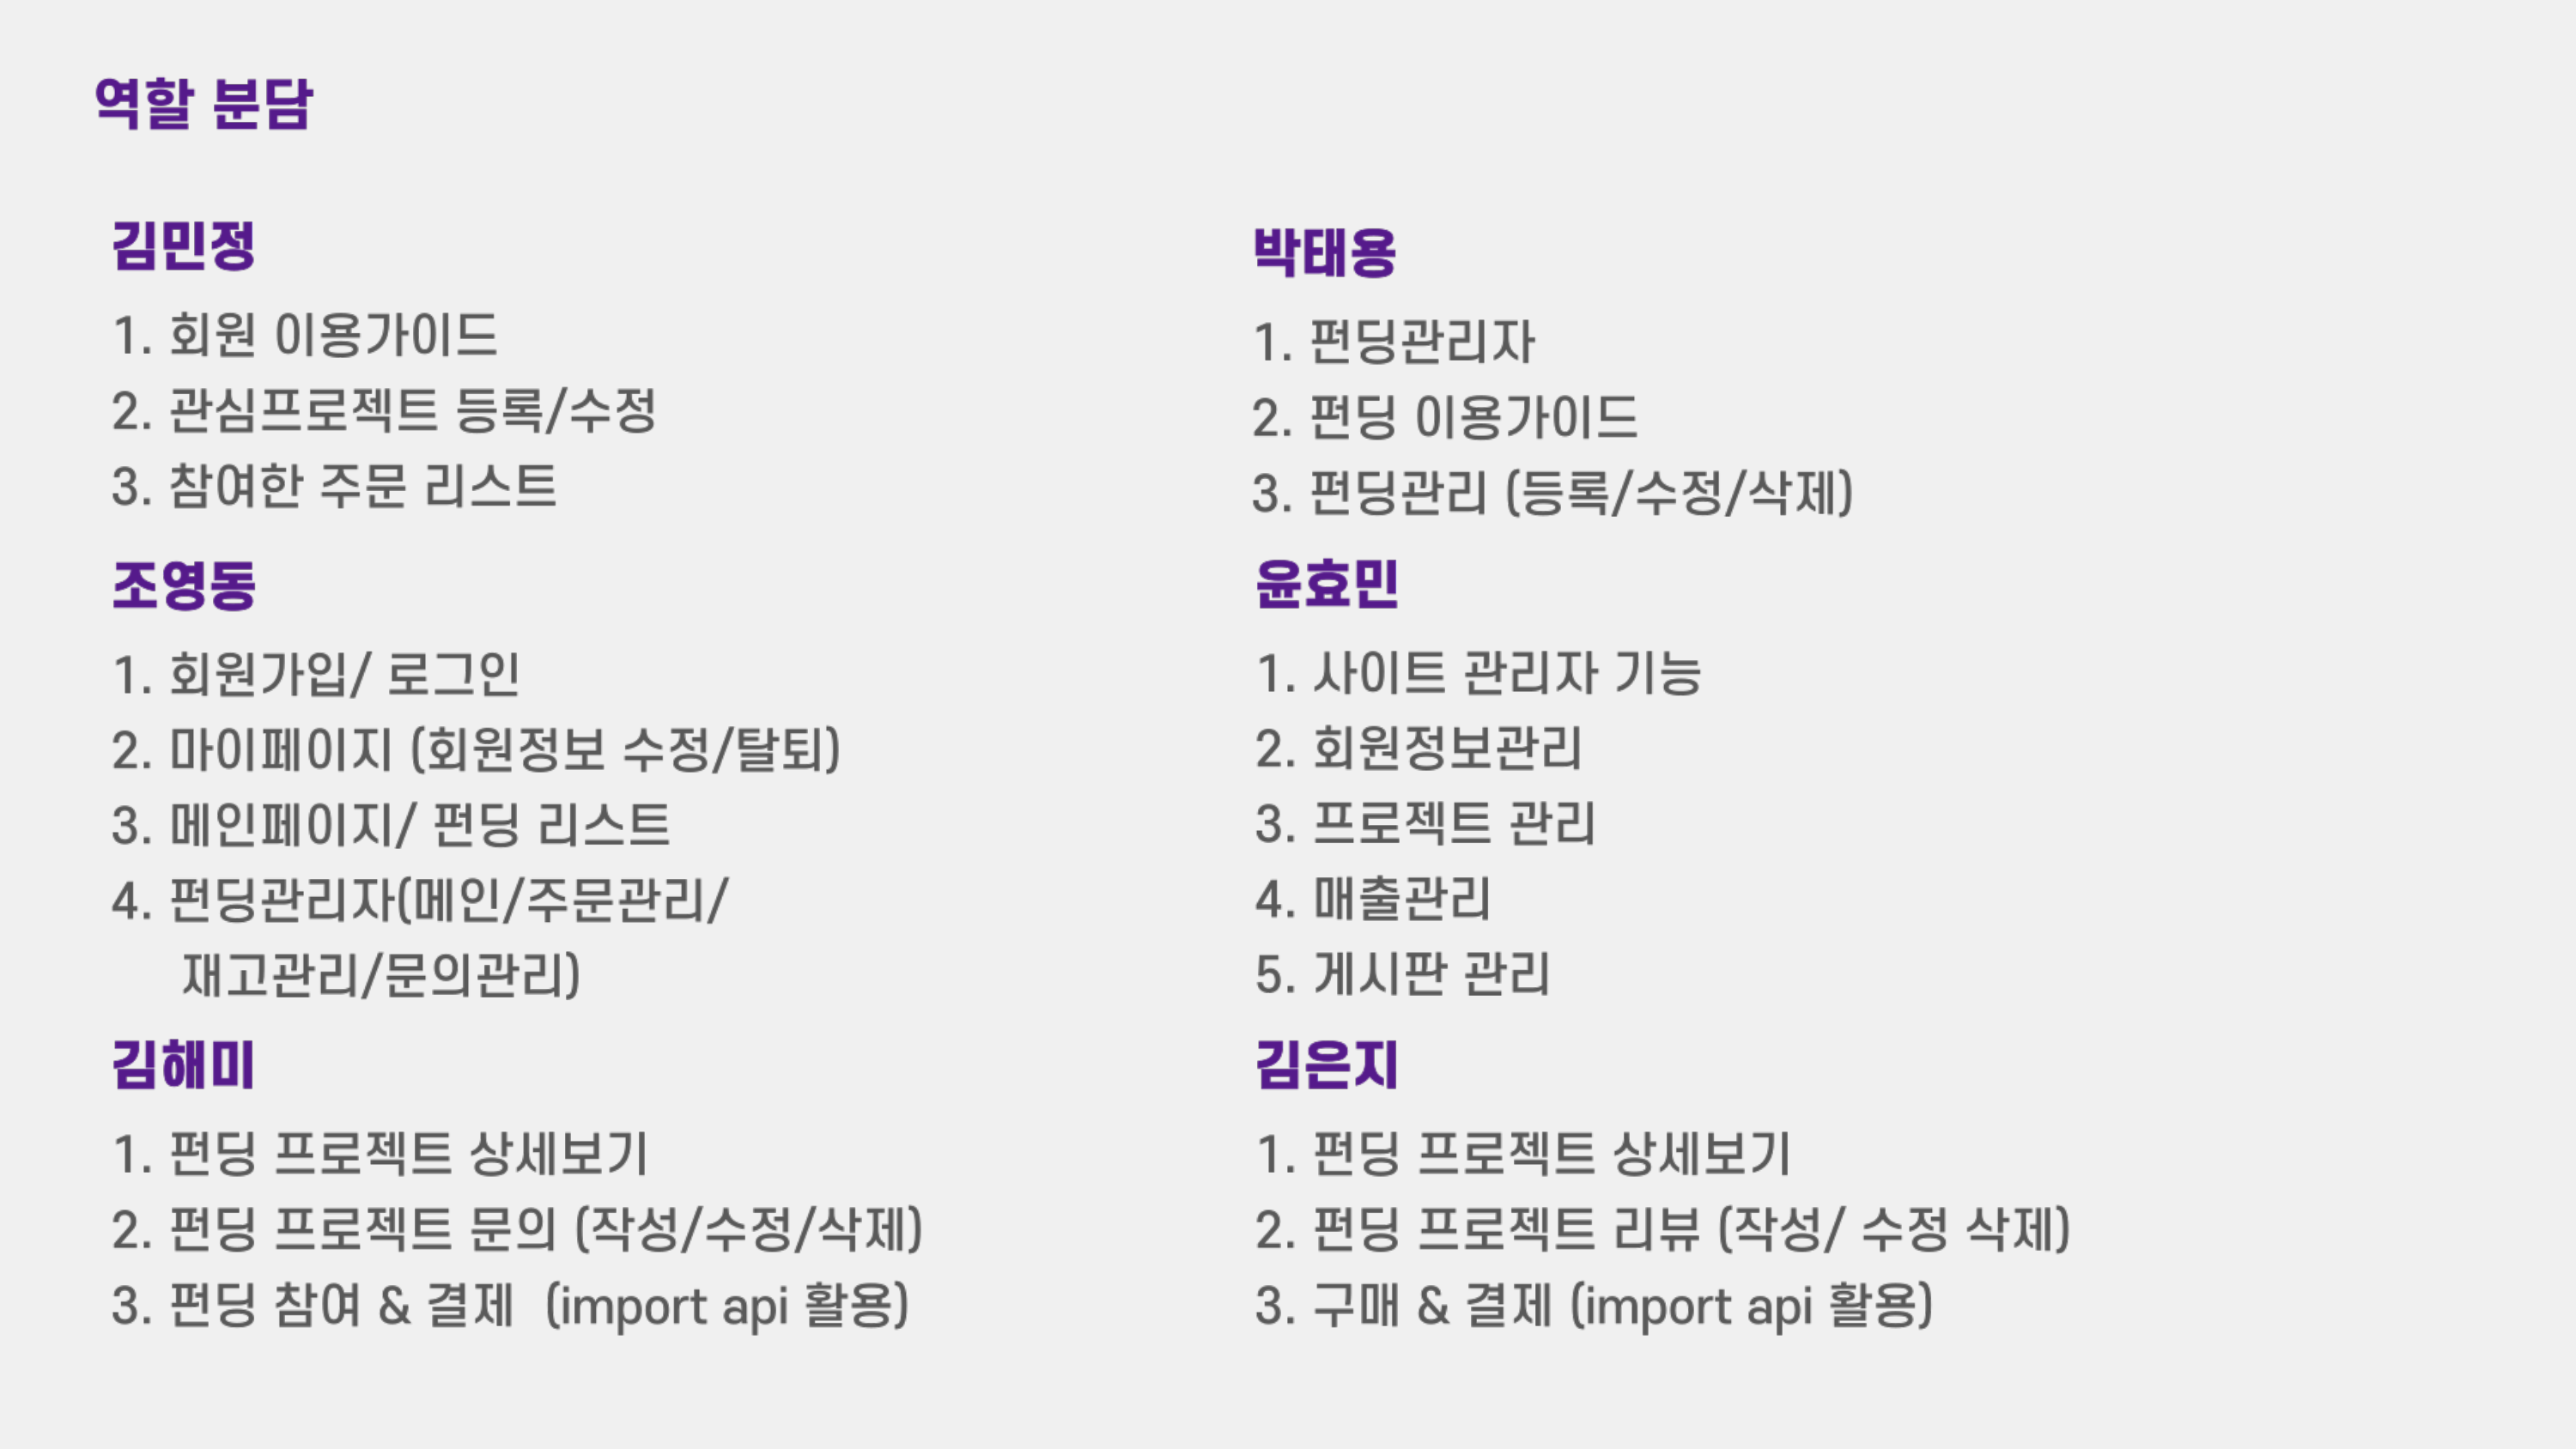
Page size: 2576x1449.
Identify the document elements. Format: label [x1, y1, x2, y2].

picture [1243, 209, 2097, 1360]
picture [103, 542, 948, 1360]
picture [103, 202, 682, 541]
picture [84, 58, 339, 167]
